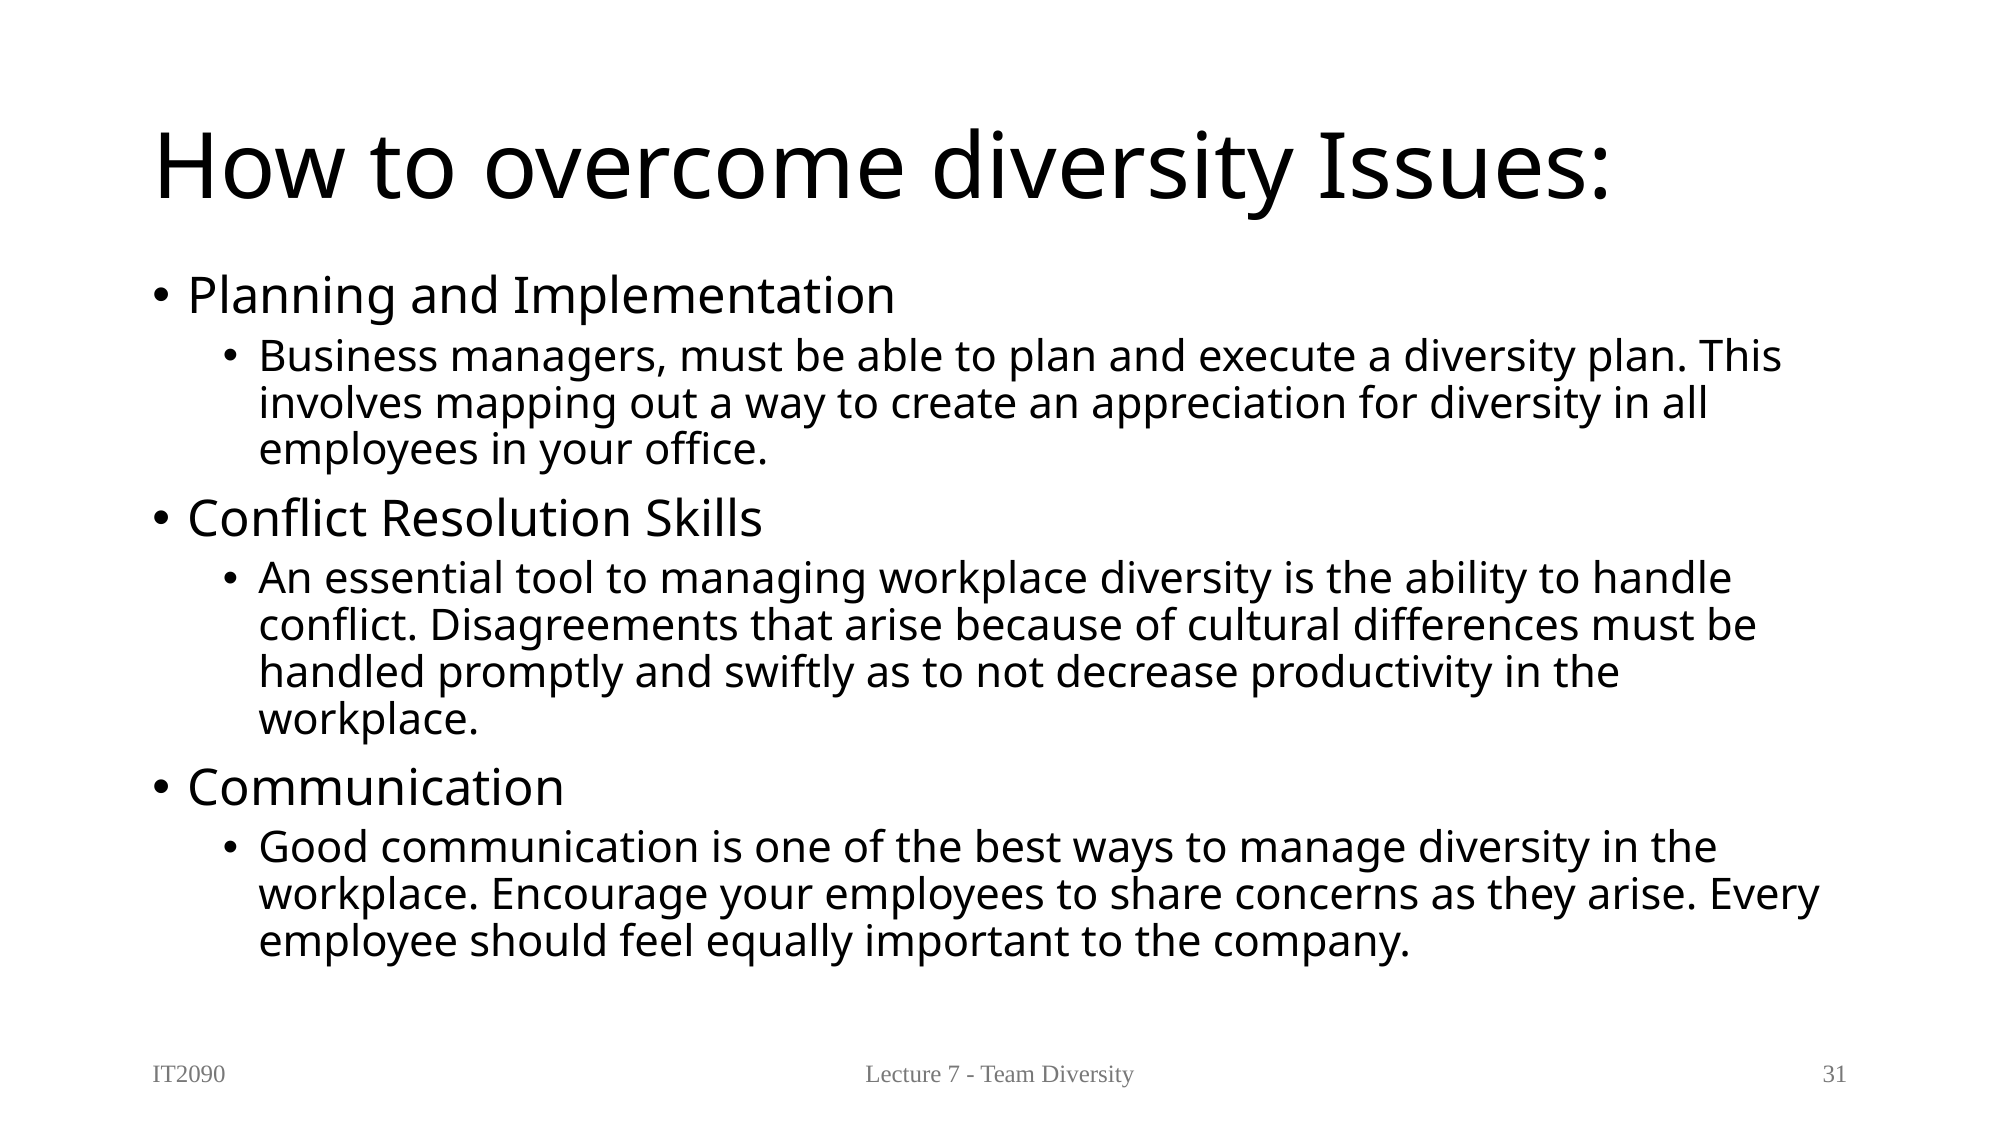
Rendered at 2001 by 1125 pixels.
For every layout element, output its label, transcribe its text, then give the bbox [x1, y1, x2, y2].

footer Lecture 7 - Team Diversity [662, 1042, 1338, 1103]
slide_number 31 [1412, 1042, 1863, 1103]
slide_number IT2090 [137, 1042, 588, 1103]
list Planning and Implementation Business managers, must be able to plan and execute a diversity plan. This involves mapping out a way to create an appreciation for diversity in all employees in your office. Conflict Resolution Skills An essential tool to managing workplace diversity is the ability to handle conflict. Disagreements that arise because of cultural differences must be handled promptly and swiftly as to not decrease productivity in the workplace. Communication Good communication is one of the best ways to manage diversity in the workplace. Encourage your employees to share concerns as they arise. Every employee should feel equally important to the company. [137, 262, 1863, 977]
title How to overcome diversity Issues: [137, 59, 1863, 262]
